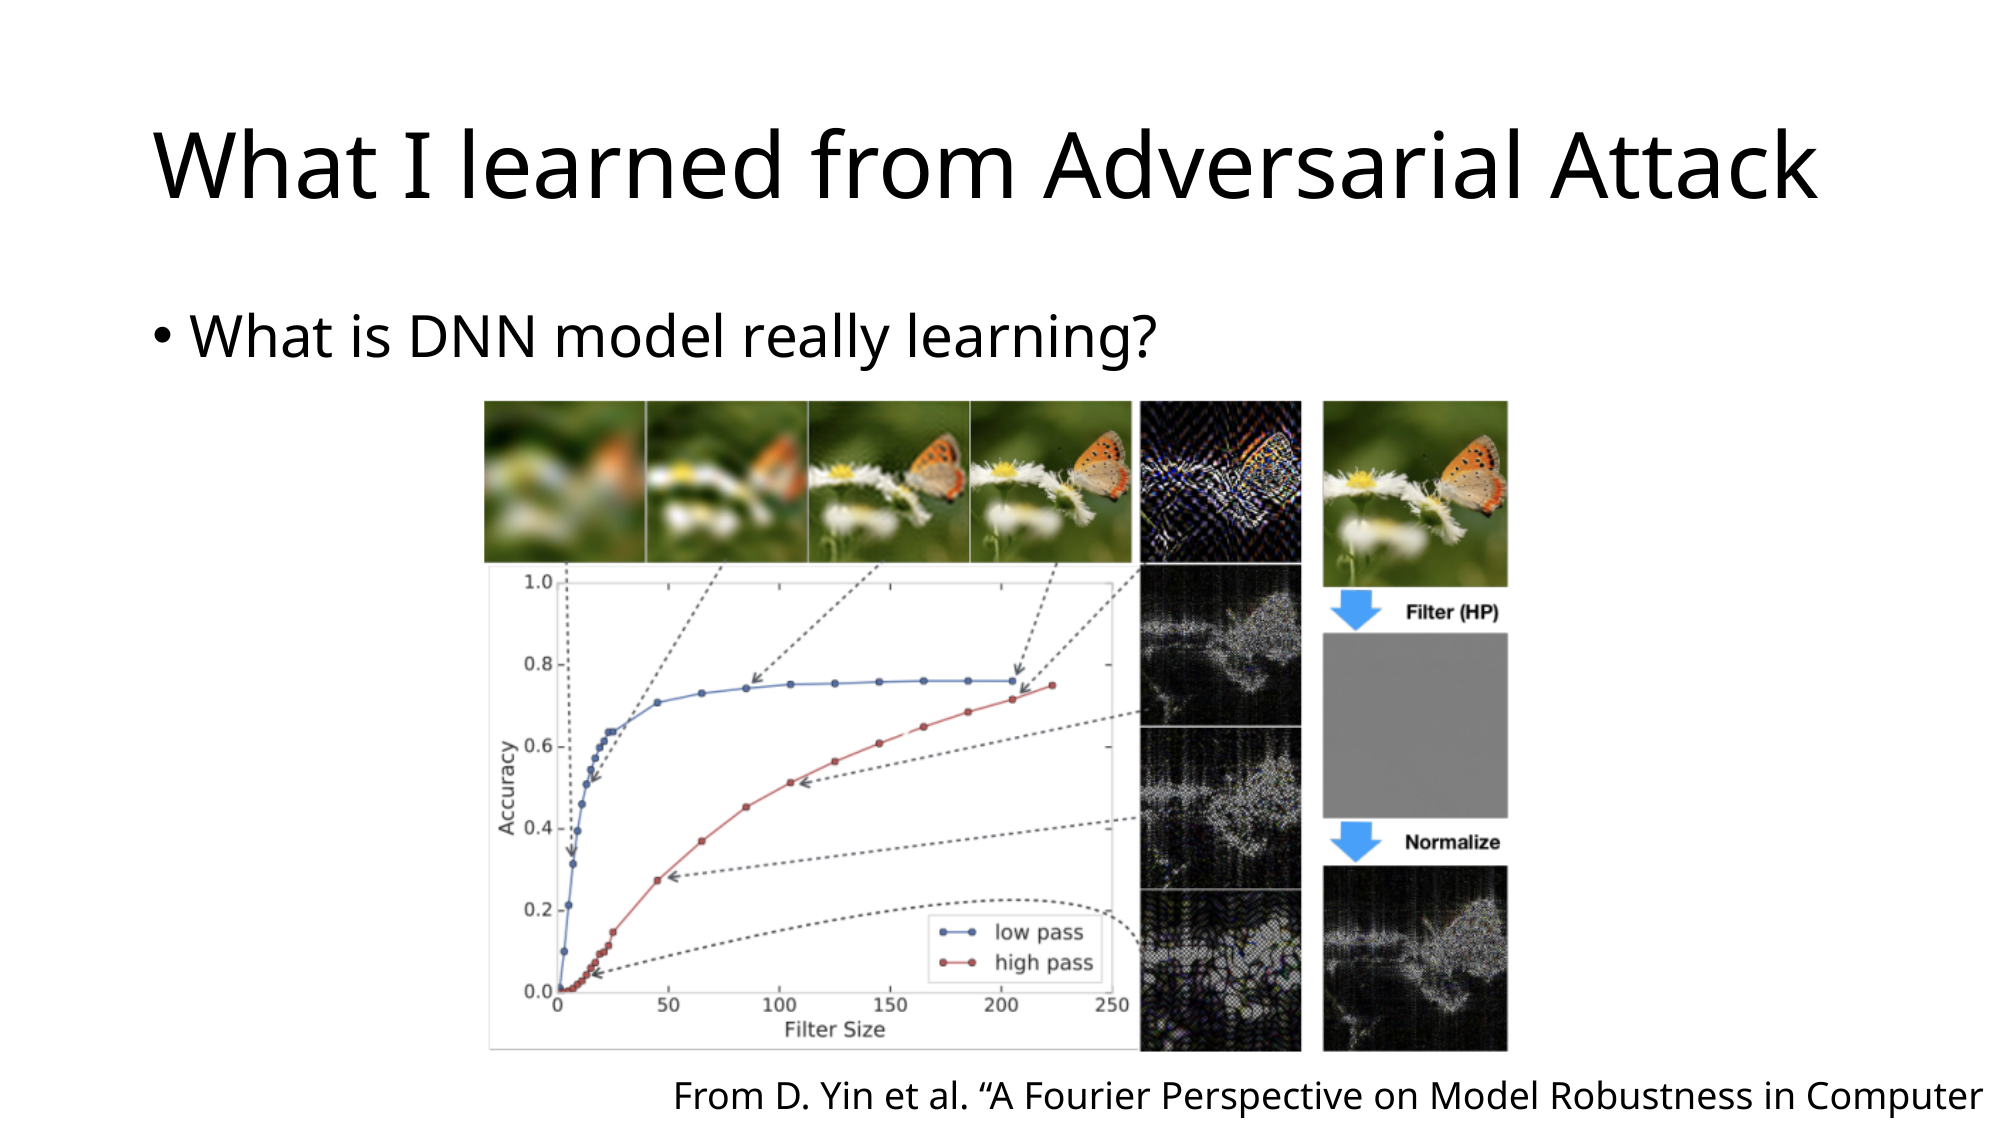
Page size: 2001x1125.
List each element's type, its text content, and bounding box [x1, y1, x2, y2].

list What is DNN model really learning? [137, 299, 1863, 1014]
title What I learned from Adversarial Attack [137, 59, 1863, 278]
picture [466, 387, 1534, 1066]
text_box From D. Yin et al. “A Fourier Perspective on Model Robustness in Computer Vision” [581, 1064, 2000, 1125]
